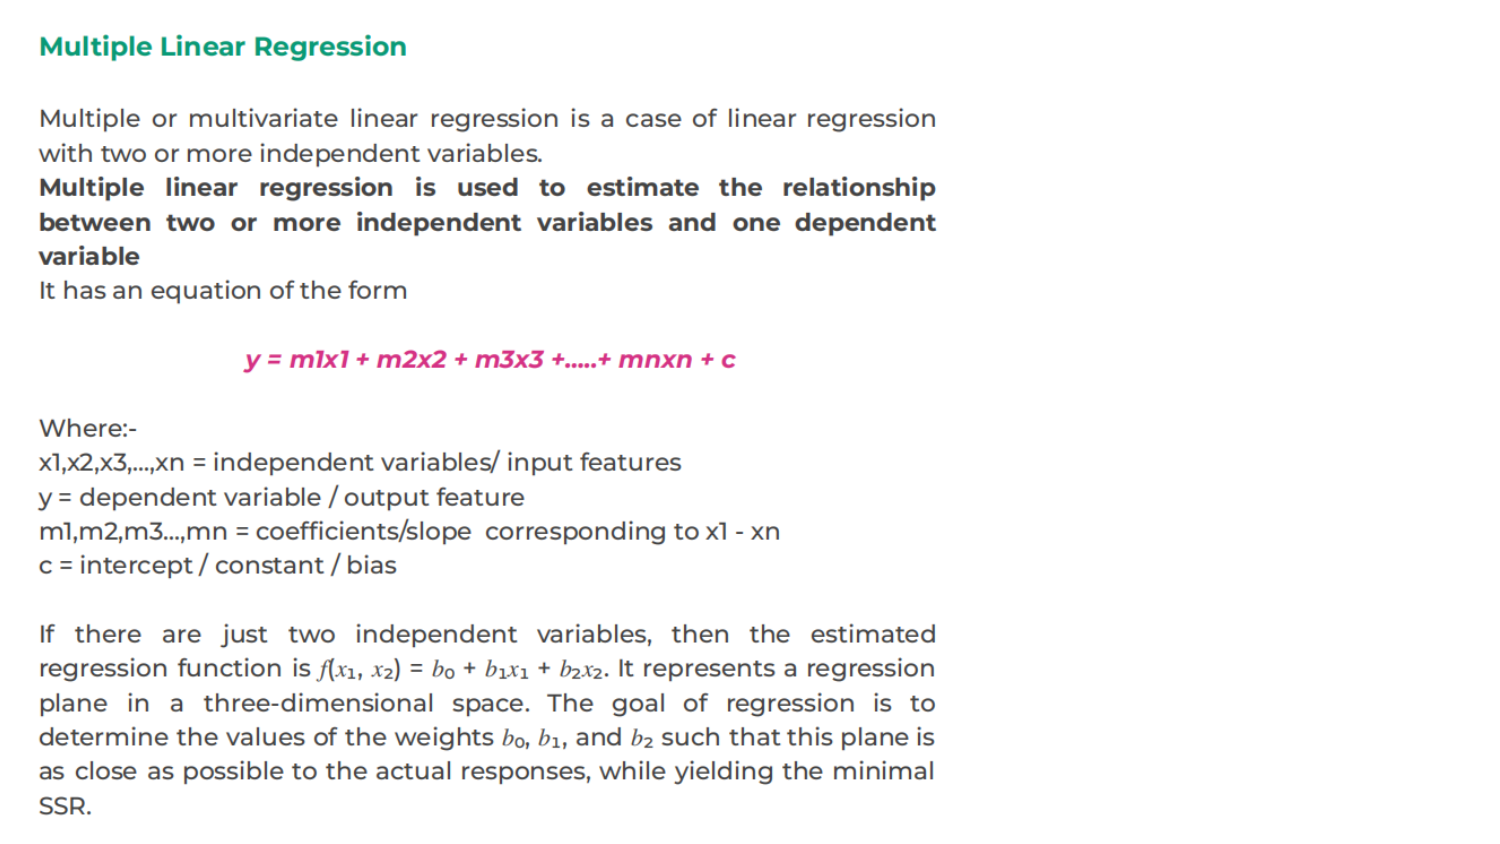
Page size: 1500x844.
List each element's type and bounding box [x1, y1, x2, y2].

picture [24, 24, 997, 819]
